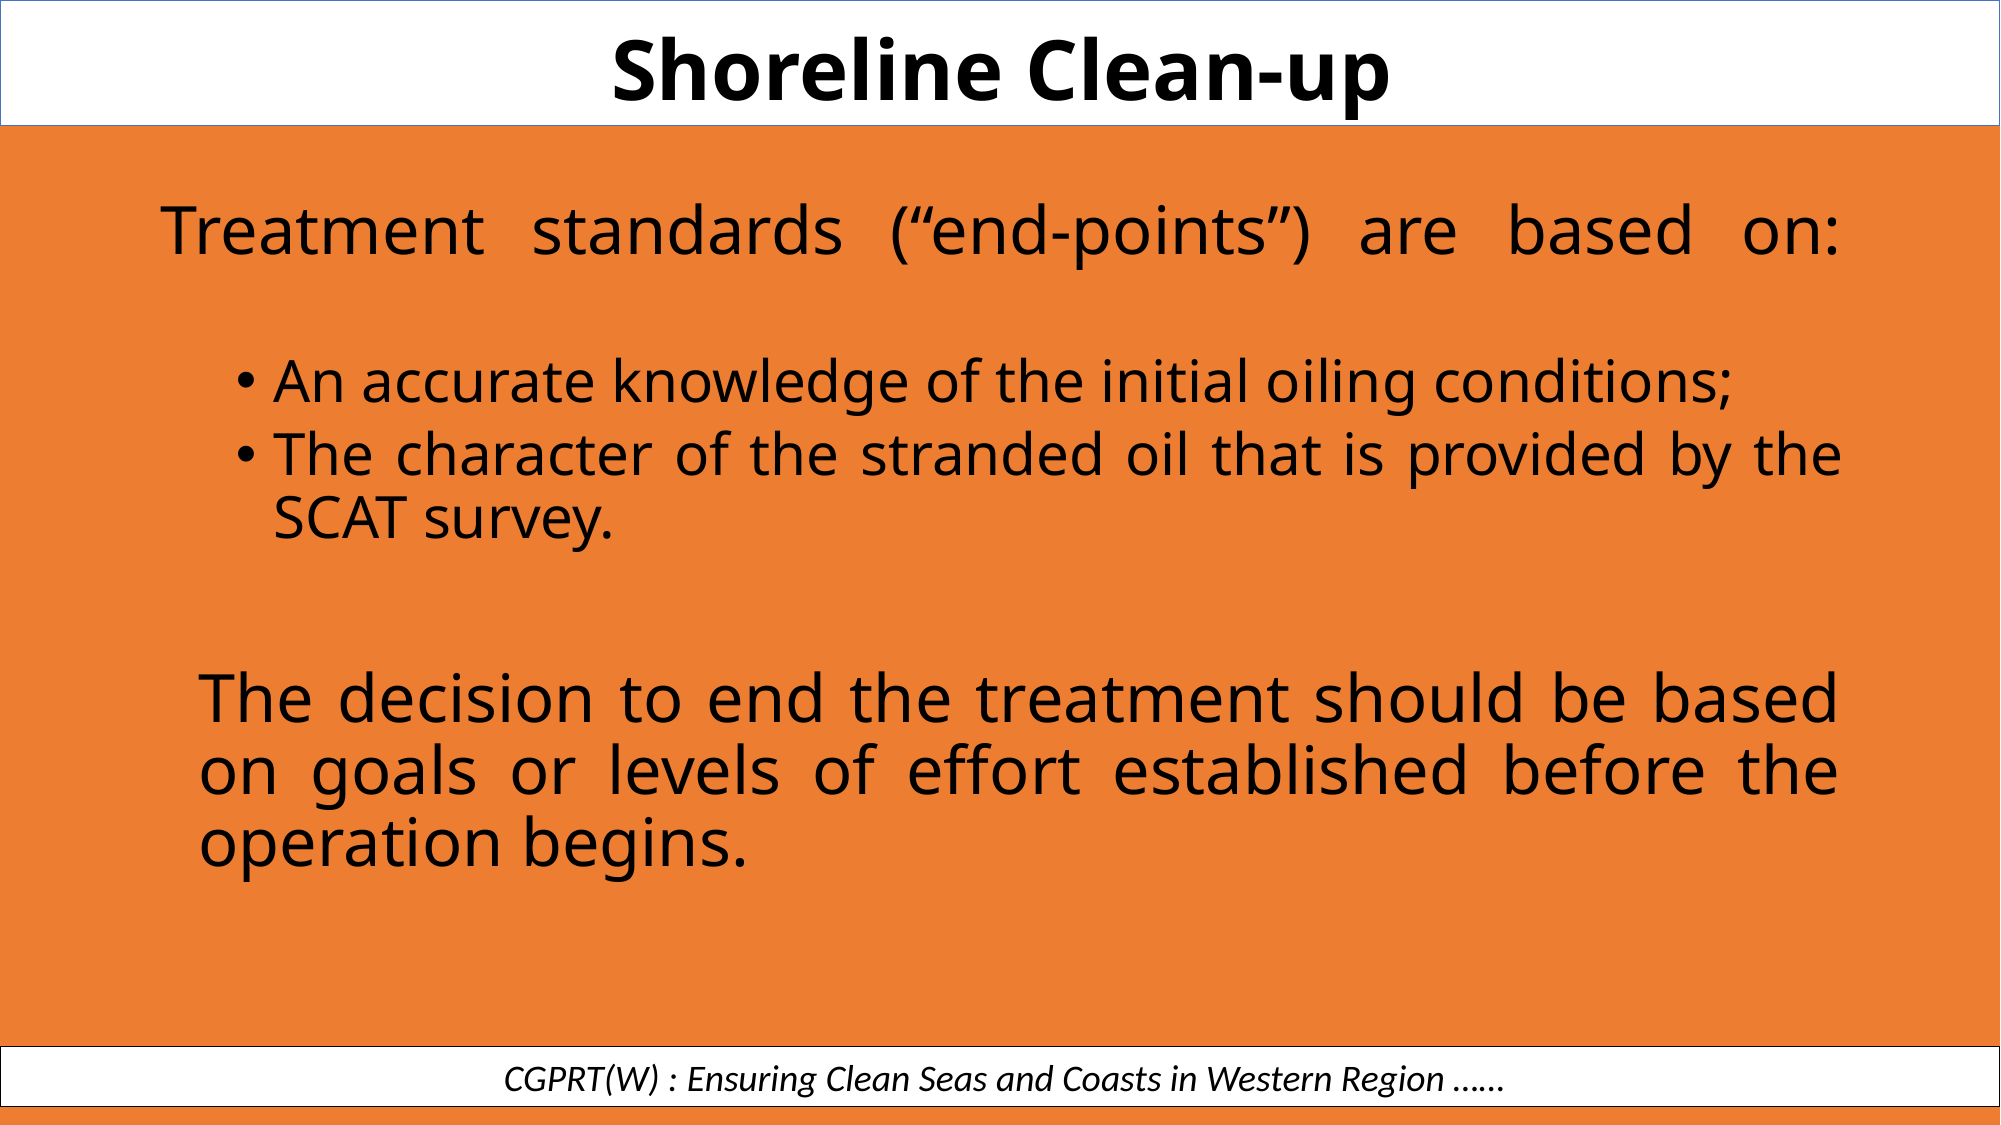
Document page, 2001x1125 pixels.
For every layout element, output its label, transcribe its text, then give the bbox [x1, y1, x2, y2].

text_box Shoreline Clean-up [74, 21, 1929, 114]
text_box Treatment standards (“end-points”) are based on: An accurate knowledge of the initial oiling conditions; The character of the stranded oil that is provided by the SCAT survey. The decision to end the treatment should be based on goals or levels of effort established before the operation begins. [146, 190, 1858, 882]
text_box CGPRT(W) : Ensuring Clean Seas and Coasts in Western Region …… [0, 1046, 2000, 1107]
text_box [0, 0, 2000, 126]
